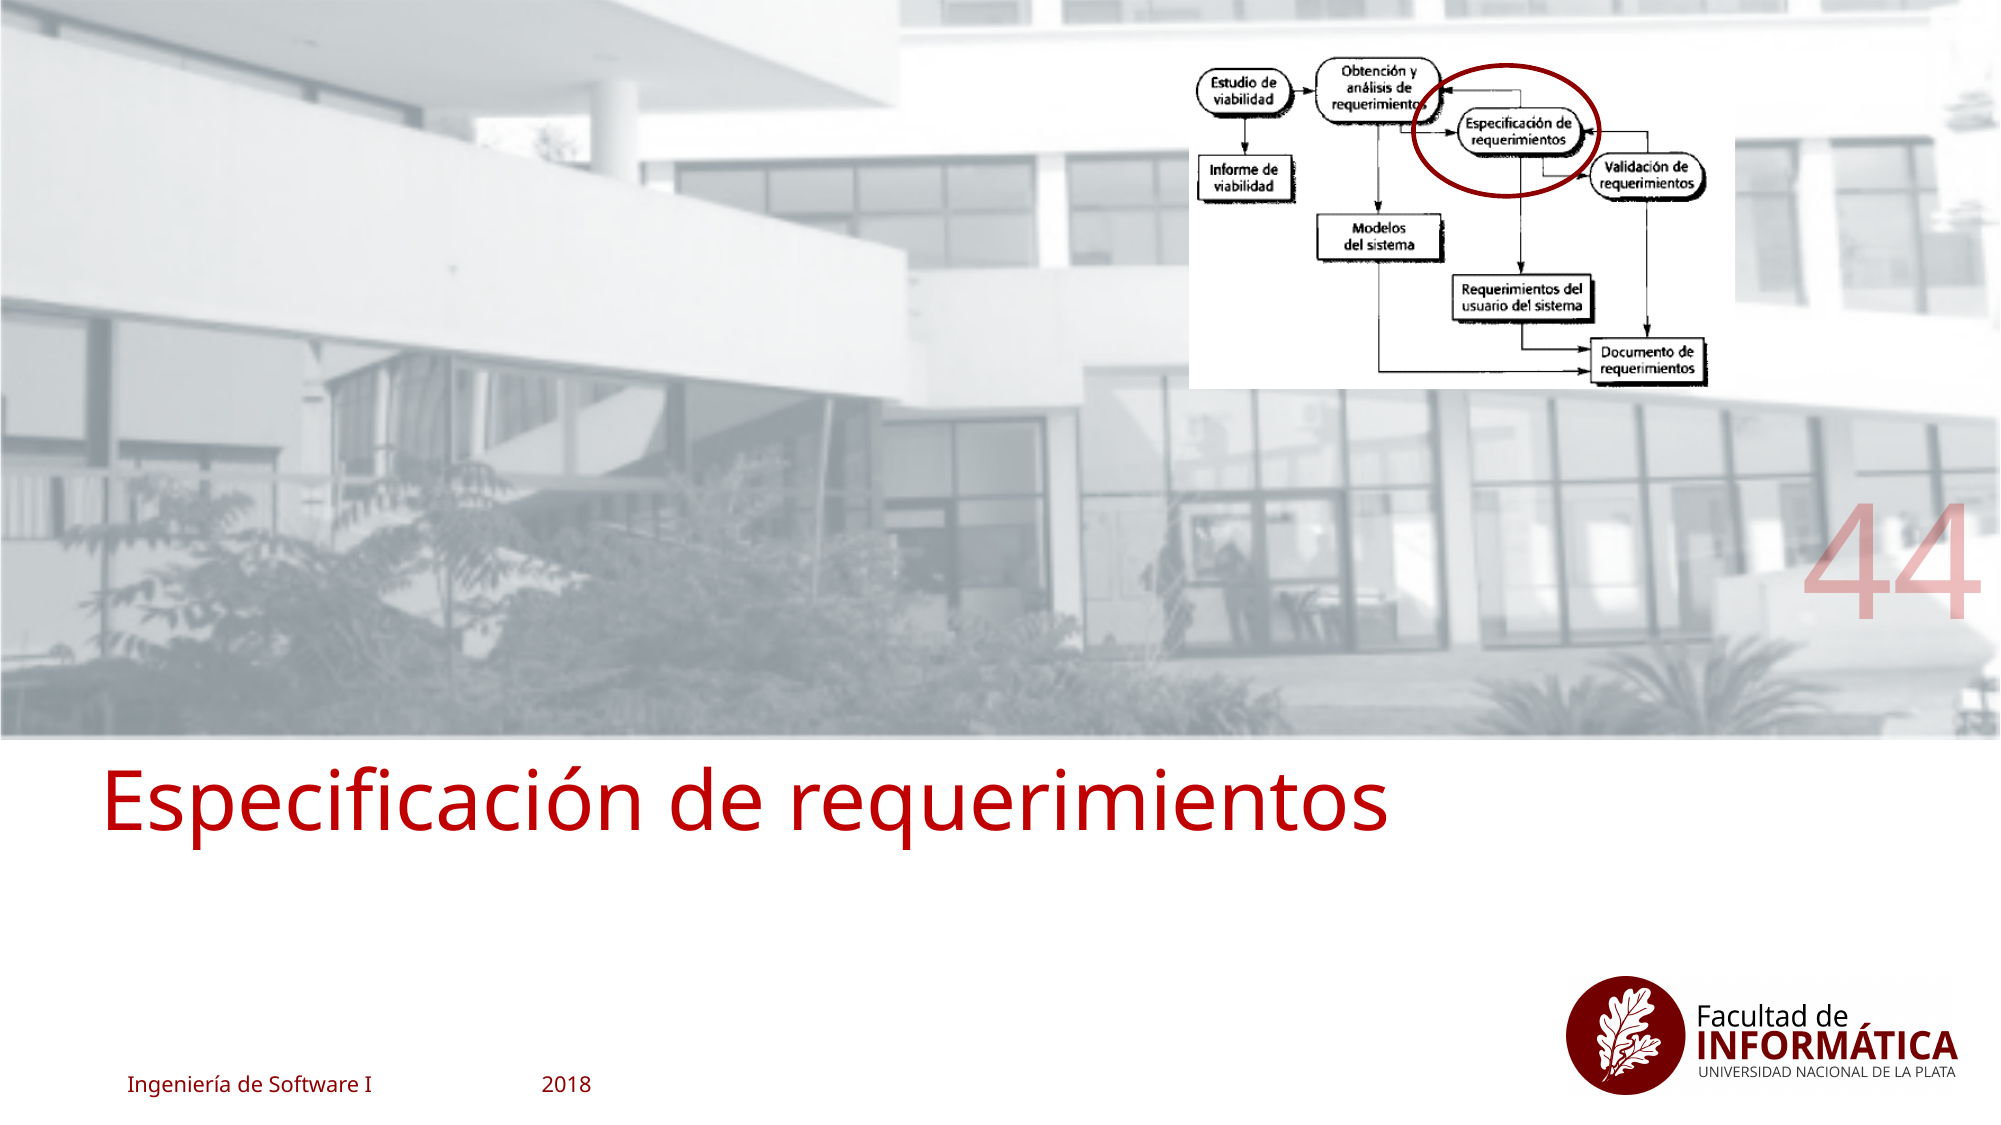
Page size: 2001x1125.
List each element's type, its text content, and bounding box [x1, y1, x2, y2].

footer Ingeniería de Software I [112, 1063, 575, 1125]
picture [1188, 54, 1736, 389]
picture [1566, 976, 1958, 1095]
list Especificación de requerimientos [85, 751, 1600, 839]
slide_number 2018 [575, 1063, 1202, 1101]
slide_number 44 [1520, 456, 2000, 686]
